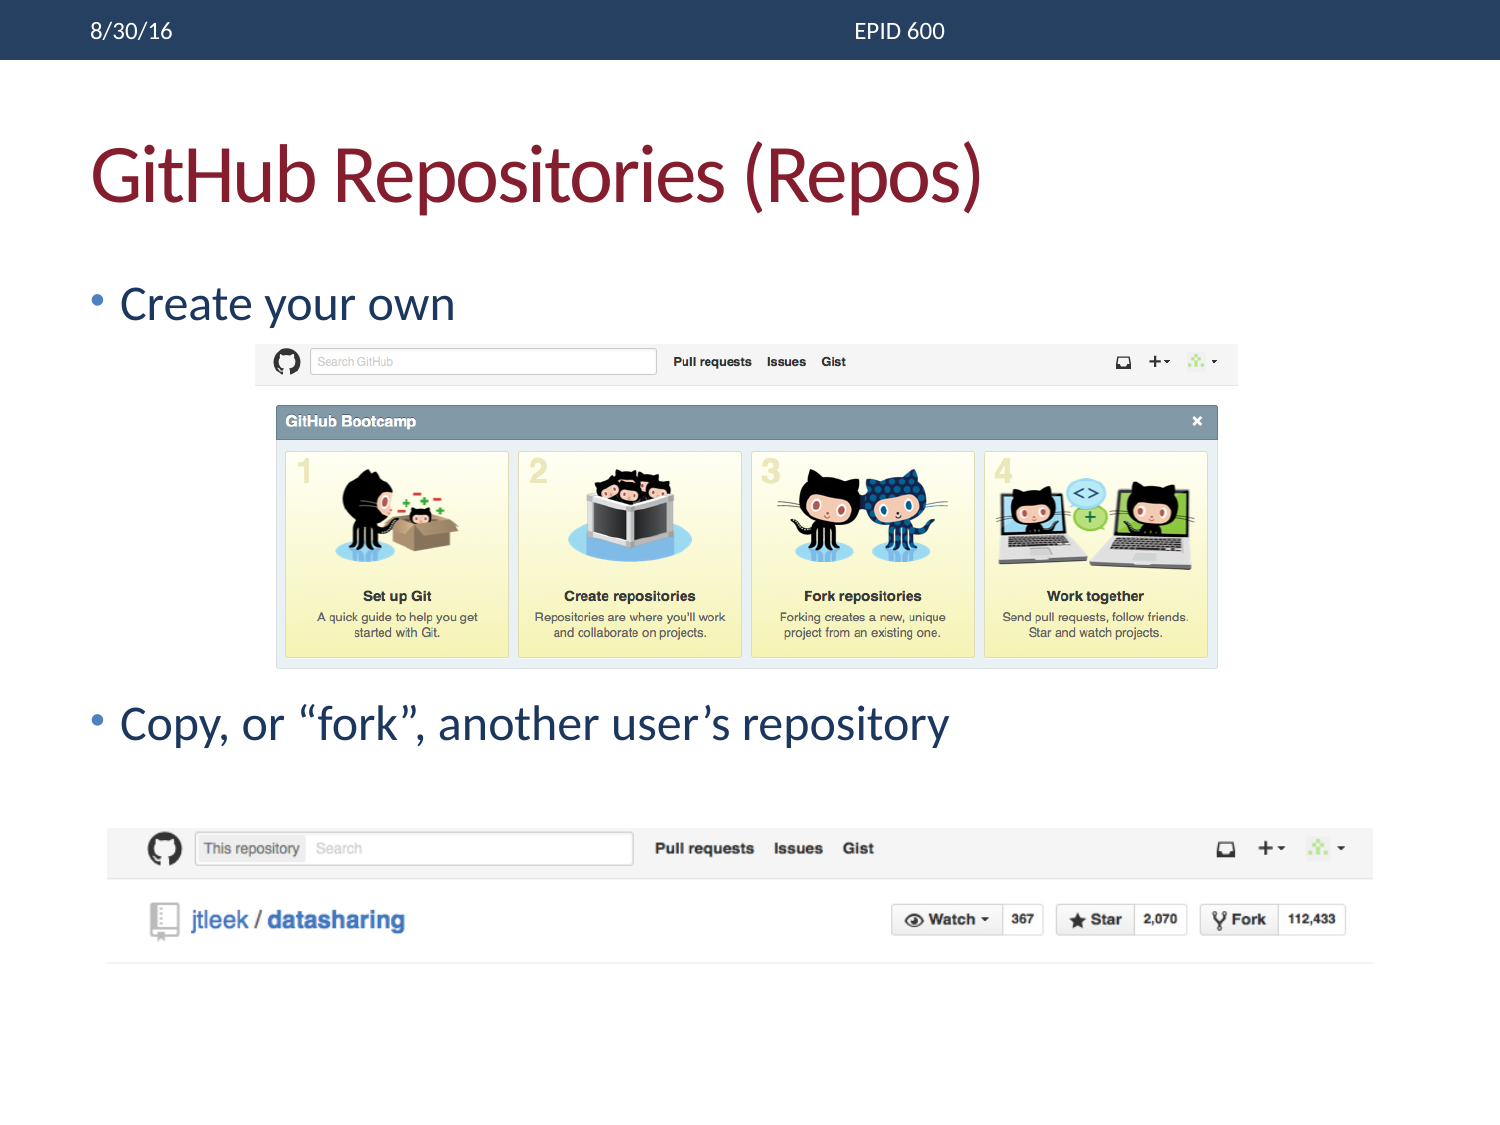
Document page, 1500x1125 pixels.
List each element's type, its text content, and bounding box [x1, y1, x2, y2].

picture [106, 828, 1373, 982]
picture [254, 344, 1238, 675]
title GitHub Repositories (Repos) [75, 87, 1425, 250]
footer EPID 600 [562, 3, 1238, 57]
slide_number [75, 3, 550, 57]
list Create your own Copy, or “fork”, another user’s repository [75, 262, 1425, 1063]
